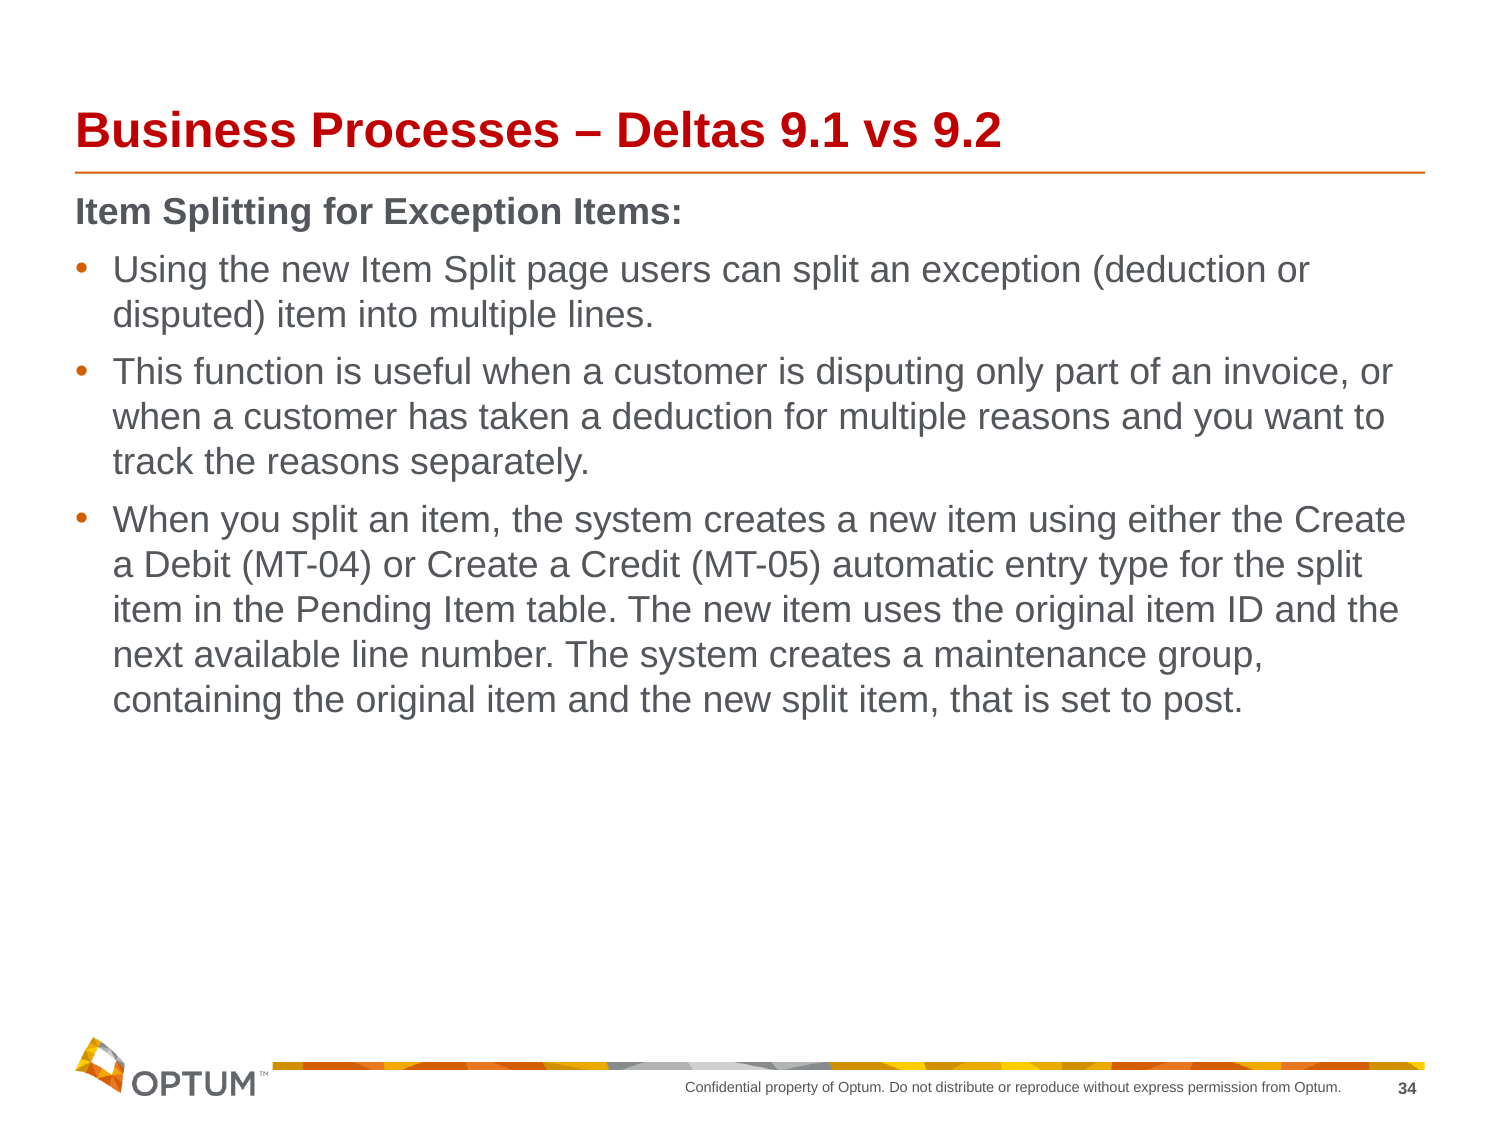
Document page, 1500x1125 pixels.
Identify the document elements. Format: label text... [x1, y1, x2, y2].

list Item Splitting for Exception Items: Using the new Item Split page users can split an exception (deduction or disputed) item into multiple lines. This function is useful when a customer is disputing only part of an invoice, or when a customer has taken a deduction for multiple reasons and you want to track the reasons separately. When you split an item, the system creates a new item using either the Create a Debit (MT-04) or Create a Credit (MT-05) automatic entry type for the split item in the Pending Item table. The new item uses the original item ID and the next available line number. The system creates a maintenance group, containing the original item and the new split item, that is set to post. [75, 187, 1425, 969]
picture [273, 1062, 1425, 1070]
title Business Processes – Deltas 9.1 vs 9.2 [75, 31, 1425, 158]
picture [75, 1037, 268, 1096]
